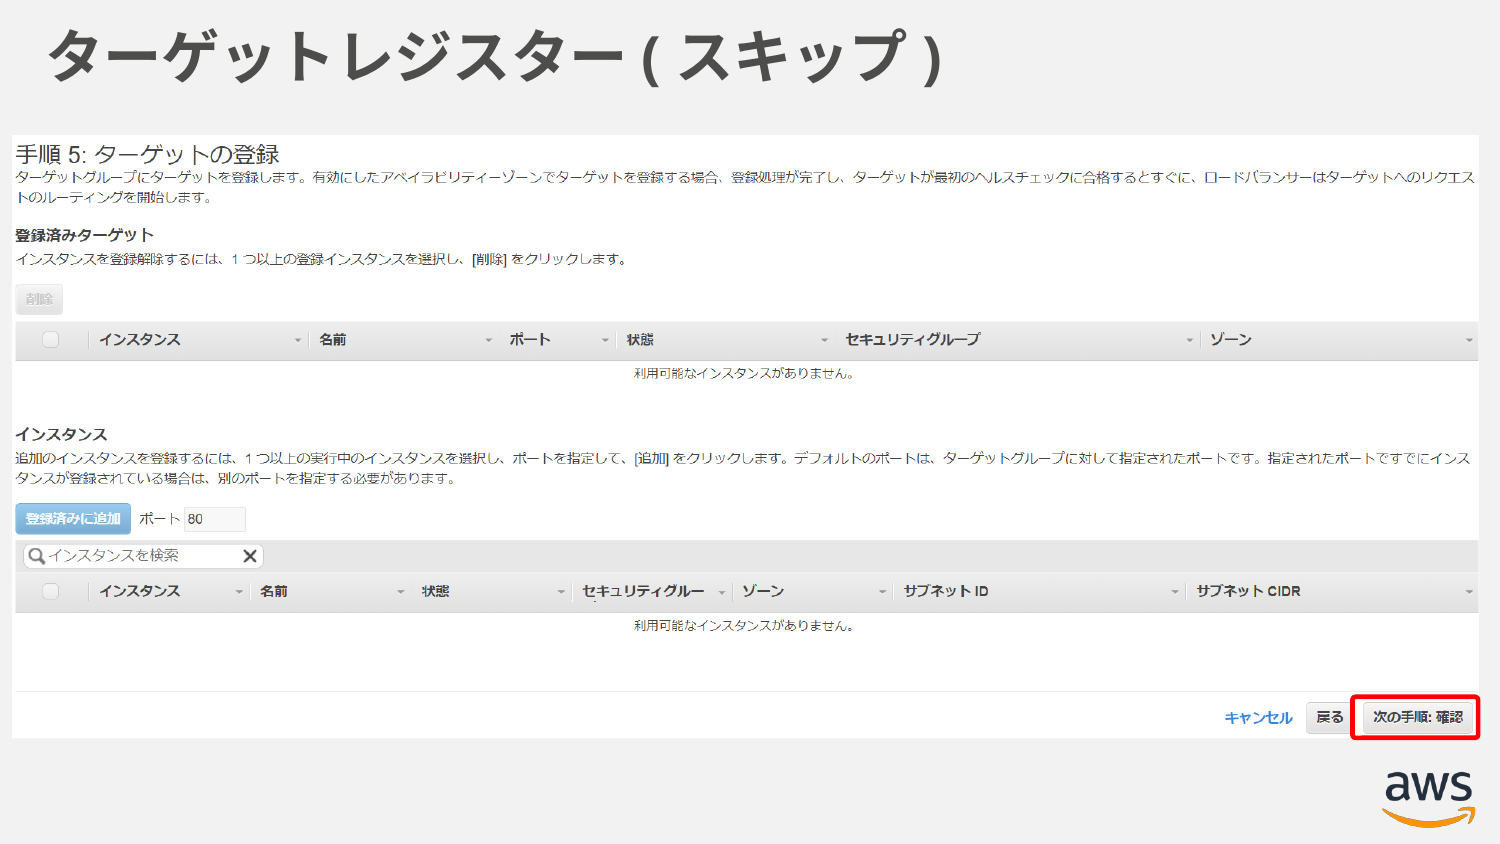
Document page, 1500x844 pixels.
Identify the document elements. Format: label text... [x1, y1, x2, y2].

title ターゲットレジスター(スキップ) [0, 0, 1500, 111]
picture [1381, 771, 1476, 828]
picture [12, 135, 1479, 738]
